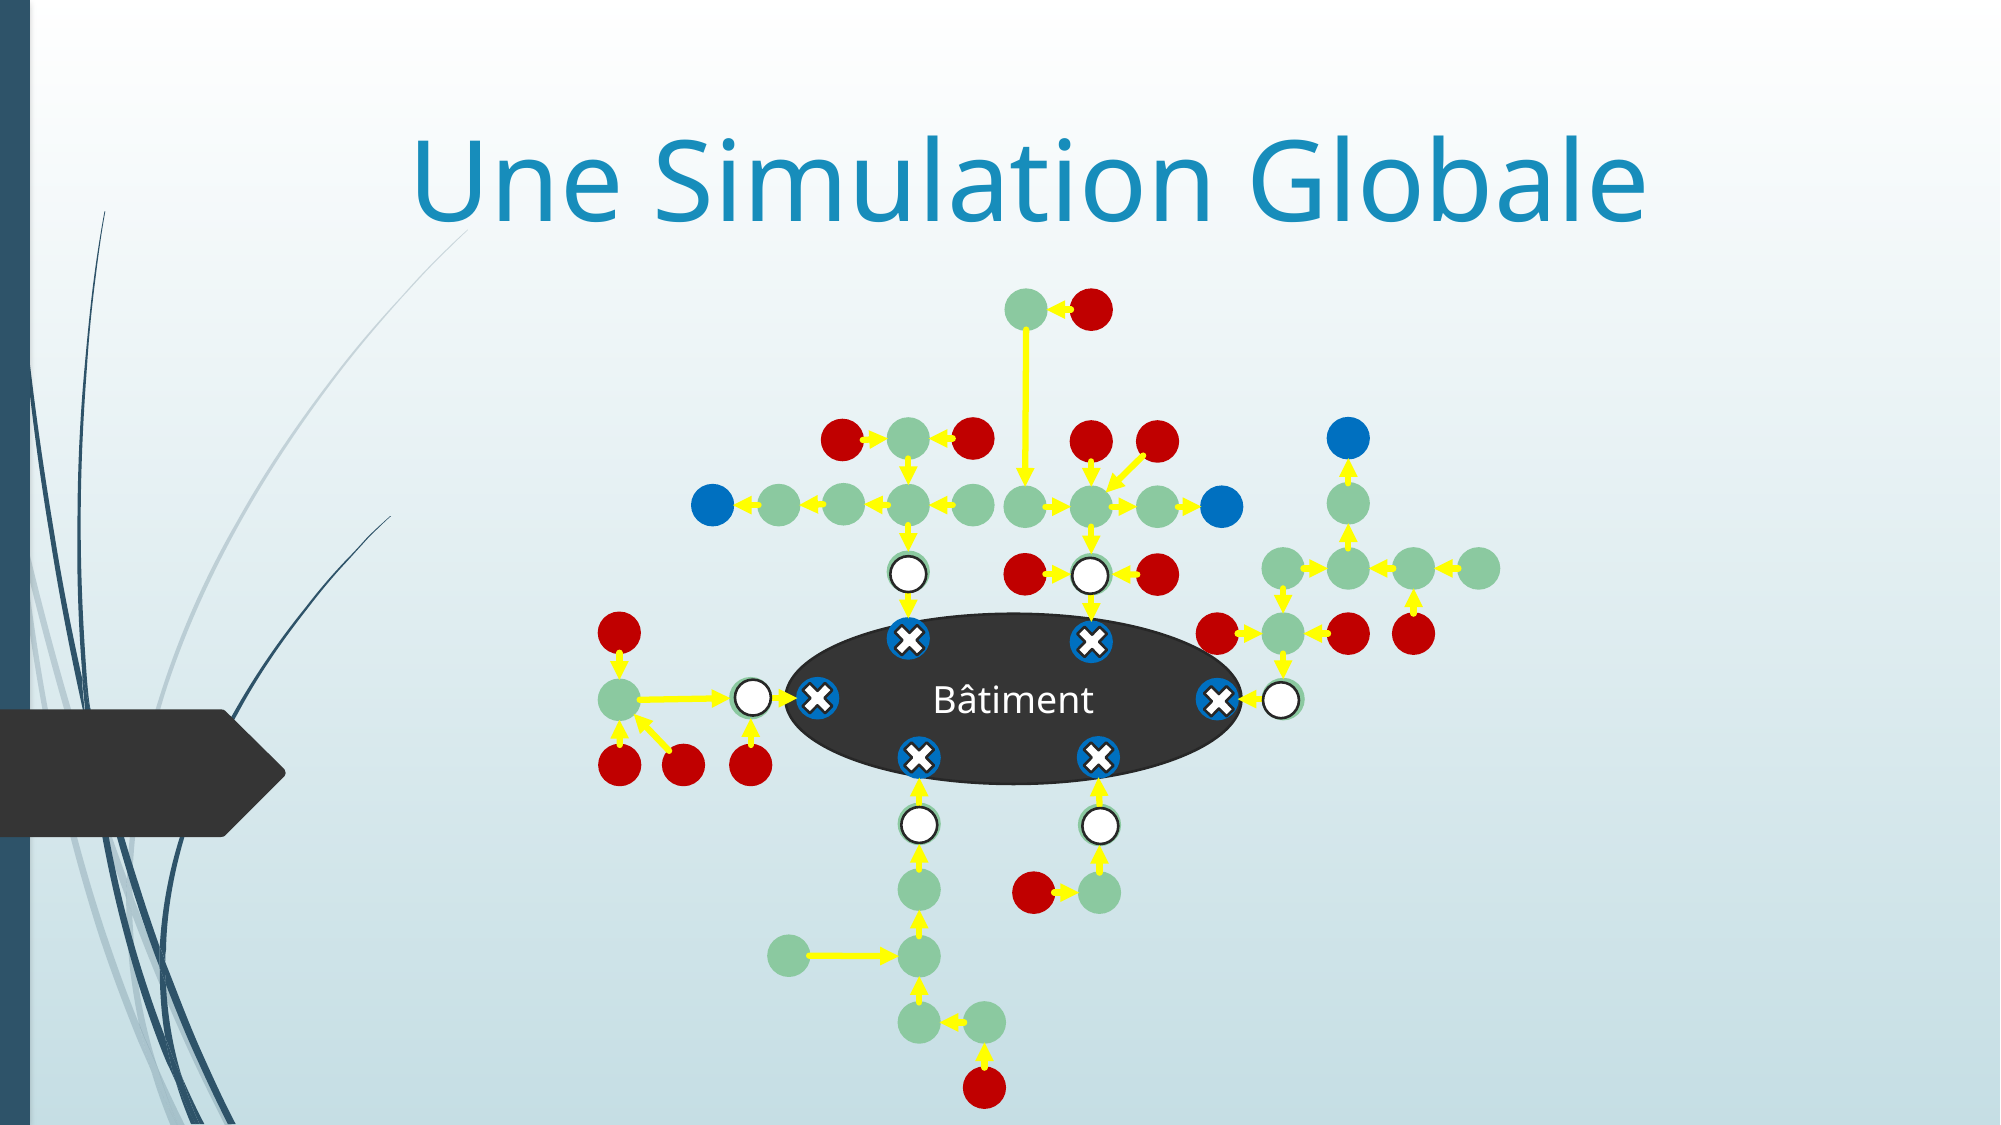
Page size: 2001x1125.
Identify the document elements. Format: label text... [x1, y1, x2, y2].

text_box Une Simulation Globale [393, 41, 1856, 252]
text_box Bâtiment [843, 663, 1229, 775]
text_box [768, 737, 1006, 1108]
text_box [598, 612, 839, 786]
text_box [1013, 737, 1121, 913]
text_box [1196, 417, 1500, 720]
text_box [1004, 289, 1243, 663]
text_box [387, 43, 1888, 435]
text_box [692, 418, 994, 659]
